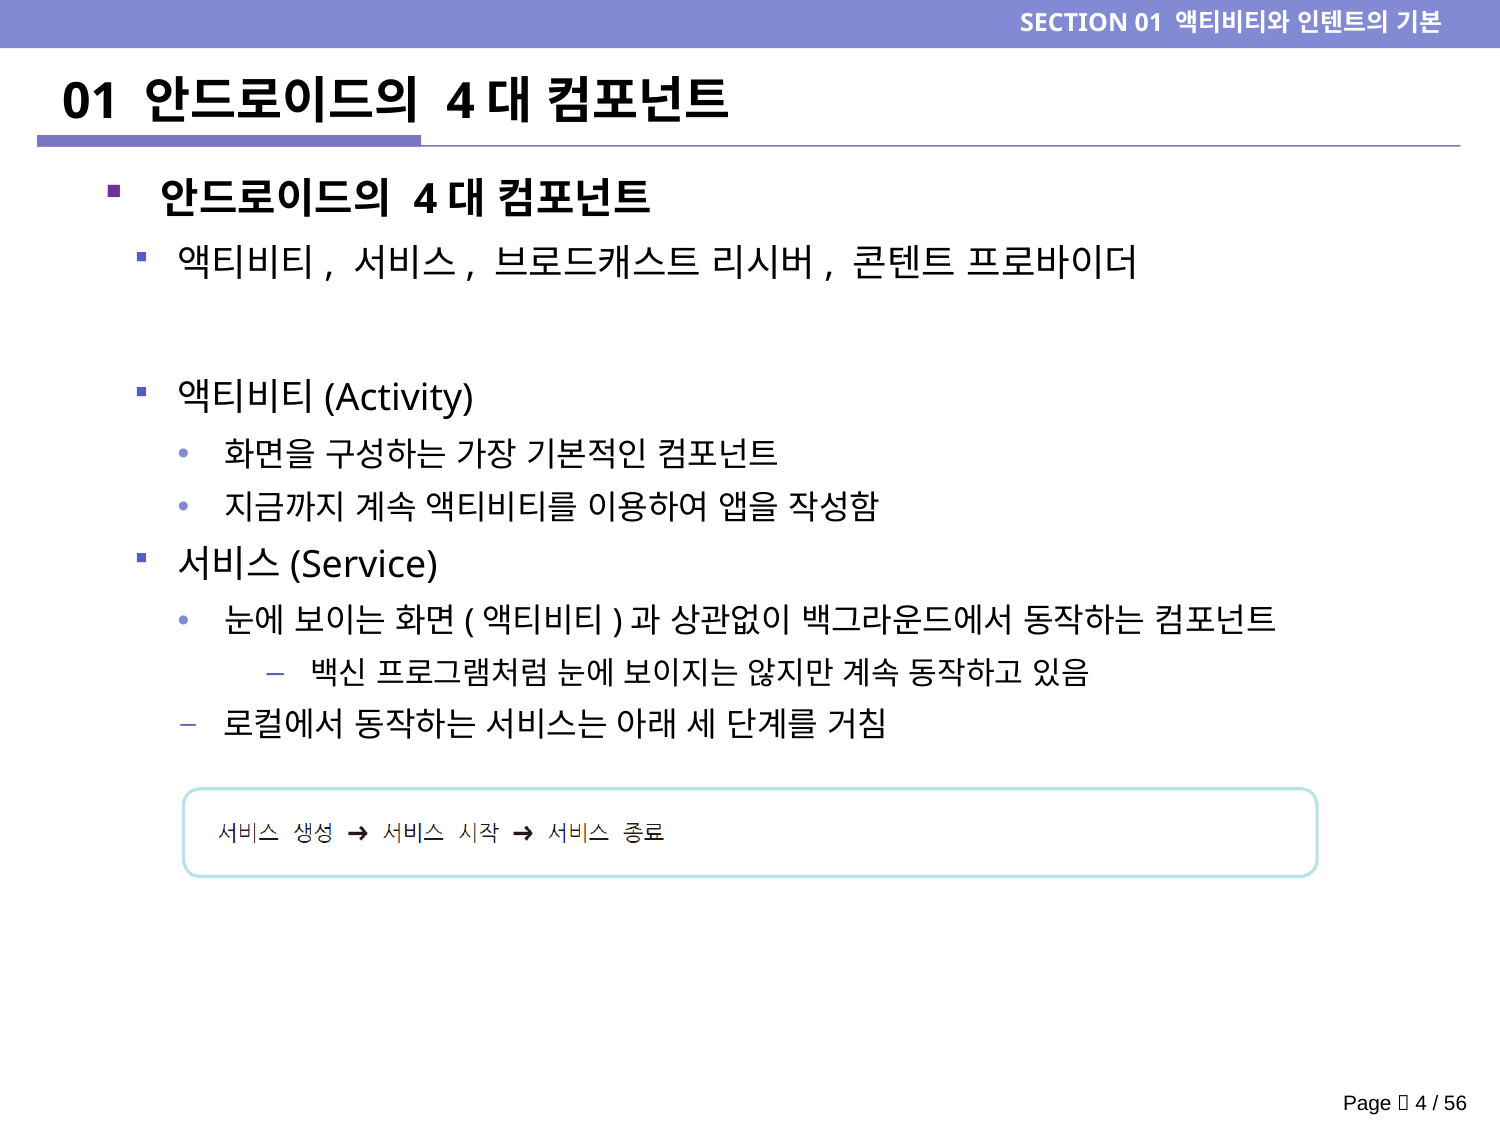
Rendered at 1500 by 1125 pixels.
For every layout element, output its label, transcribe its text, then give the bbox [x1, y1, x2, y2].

title 01 안드로이드의 4대 컴포넌트 [48, 67, 1448, 132]
picture [178, 783, 1323, 880]
list 안드로이드의 4대 컴포넌트 액티비티, 서비스, 브로드캐스트 리시버, 콘텐트 프로바이더 액티비티(Activity) 화면을 구성하는 가장 기본적인 컴포넌트 지금까지 계속 액티비티를 이용하여 앱을 작성함 서비스(Service) 눈에 보이는 화면(액티비티)과 상관없이 백그라운드에서 동작하는 컴포넌트 백신 프로그램처럼 눈에 보이지는 않지만 계속 동작하고 있음 로컬에서 동작하는 서비스는 아래 세 단계를 거침 [104, 171, 1382, 880]
text_box SECTION 01 액티비티와 인텐트의 기본 [1005, 0, 1500, 44]
